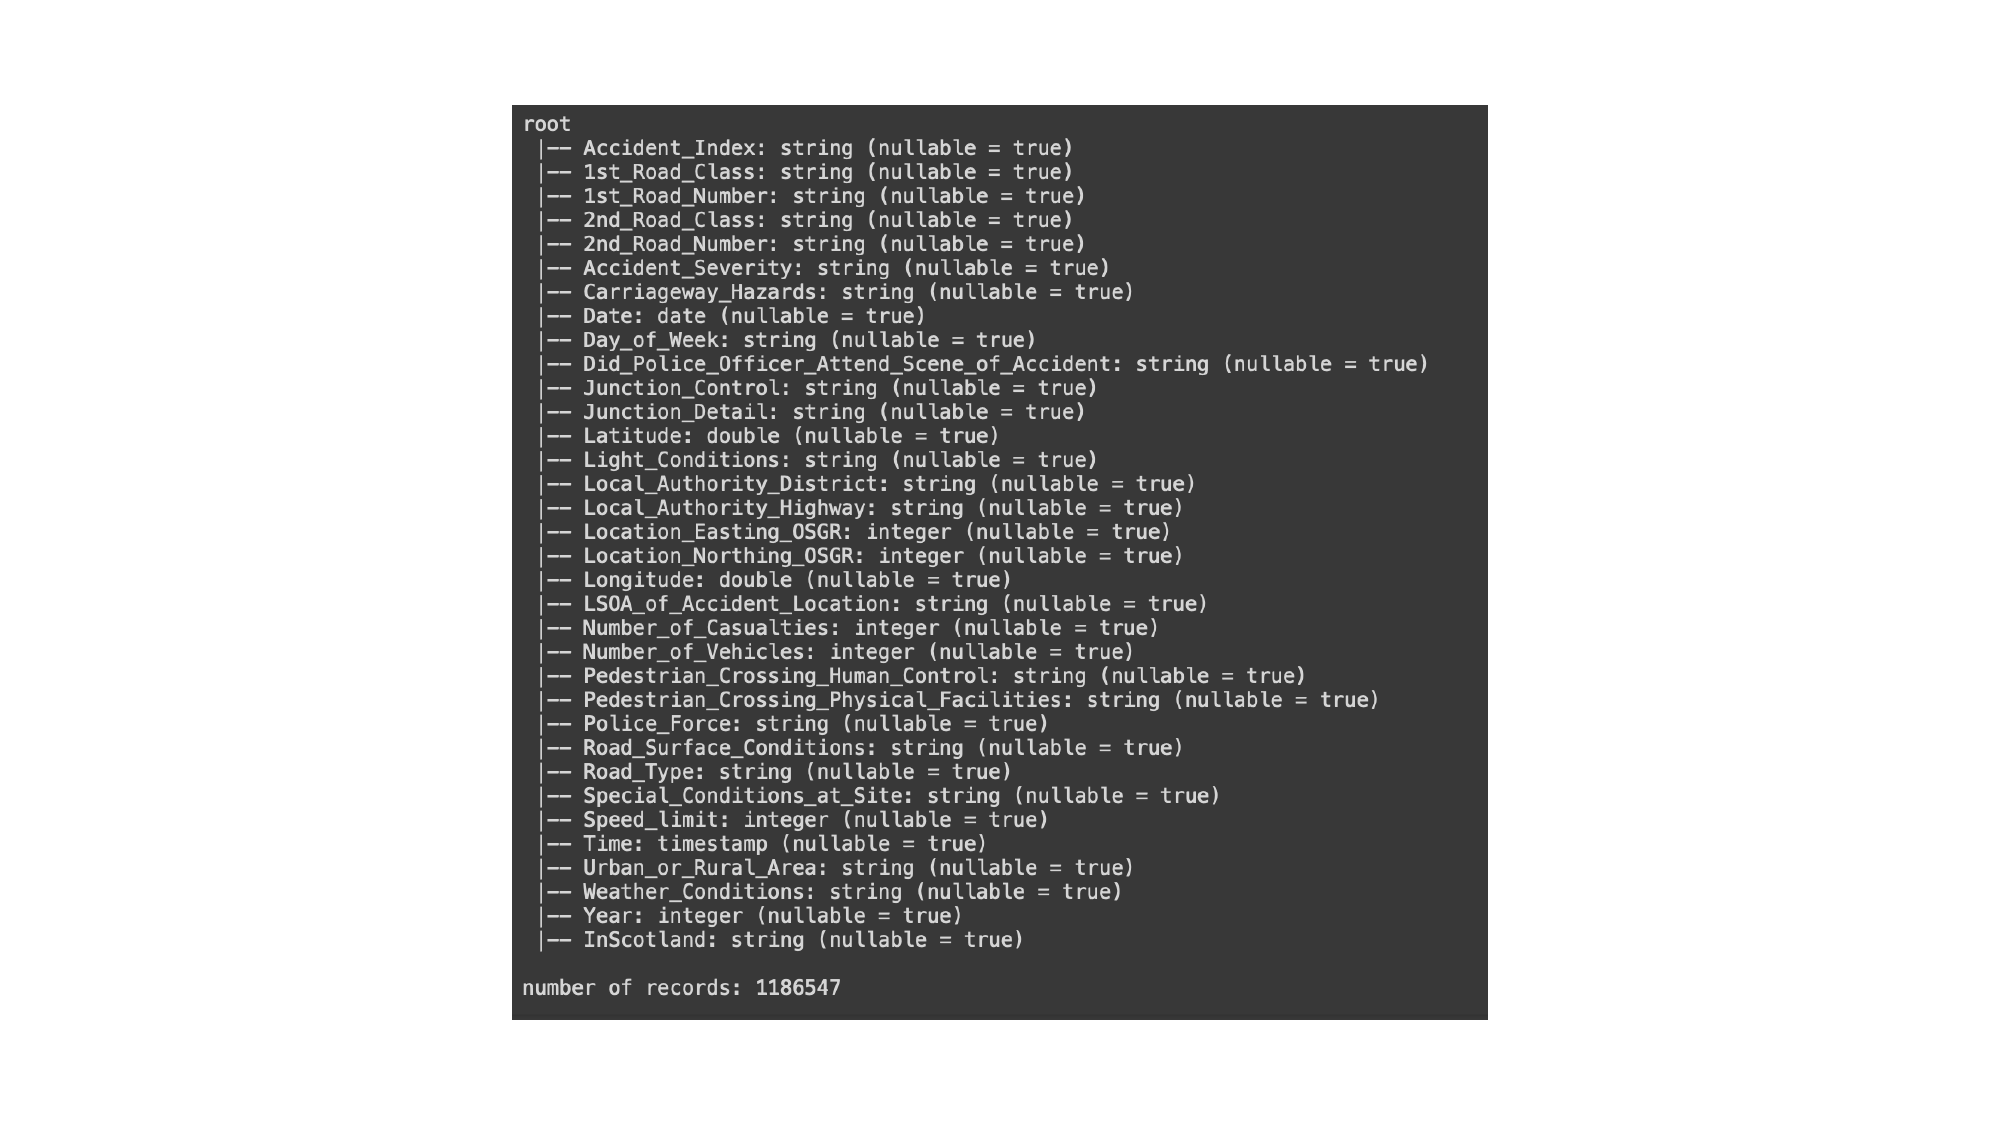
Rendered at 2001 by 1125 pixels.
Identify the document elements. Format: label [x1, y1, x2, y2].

list [512, 105, 1488, 1020]
